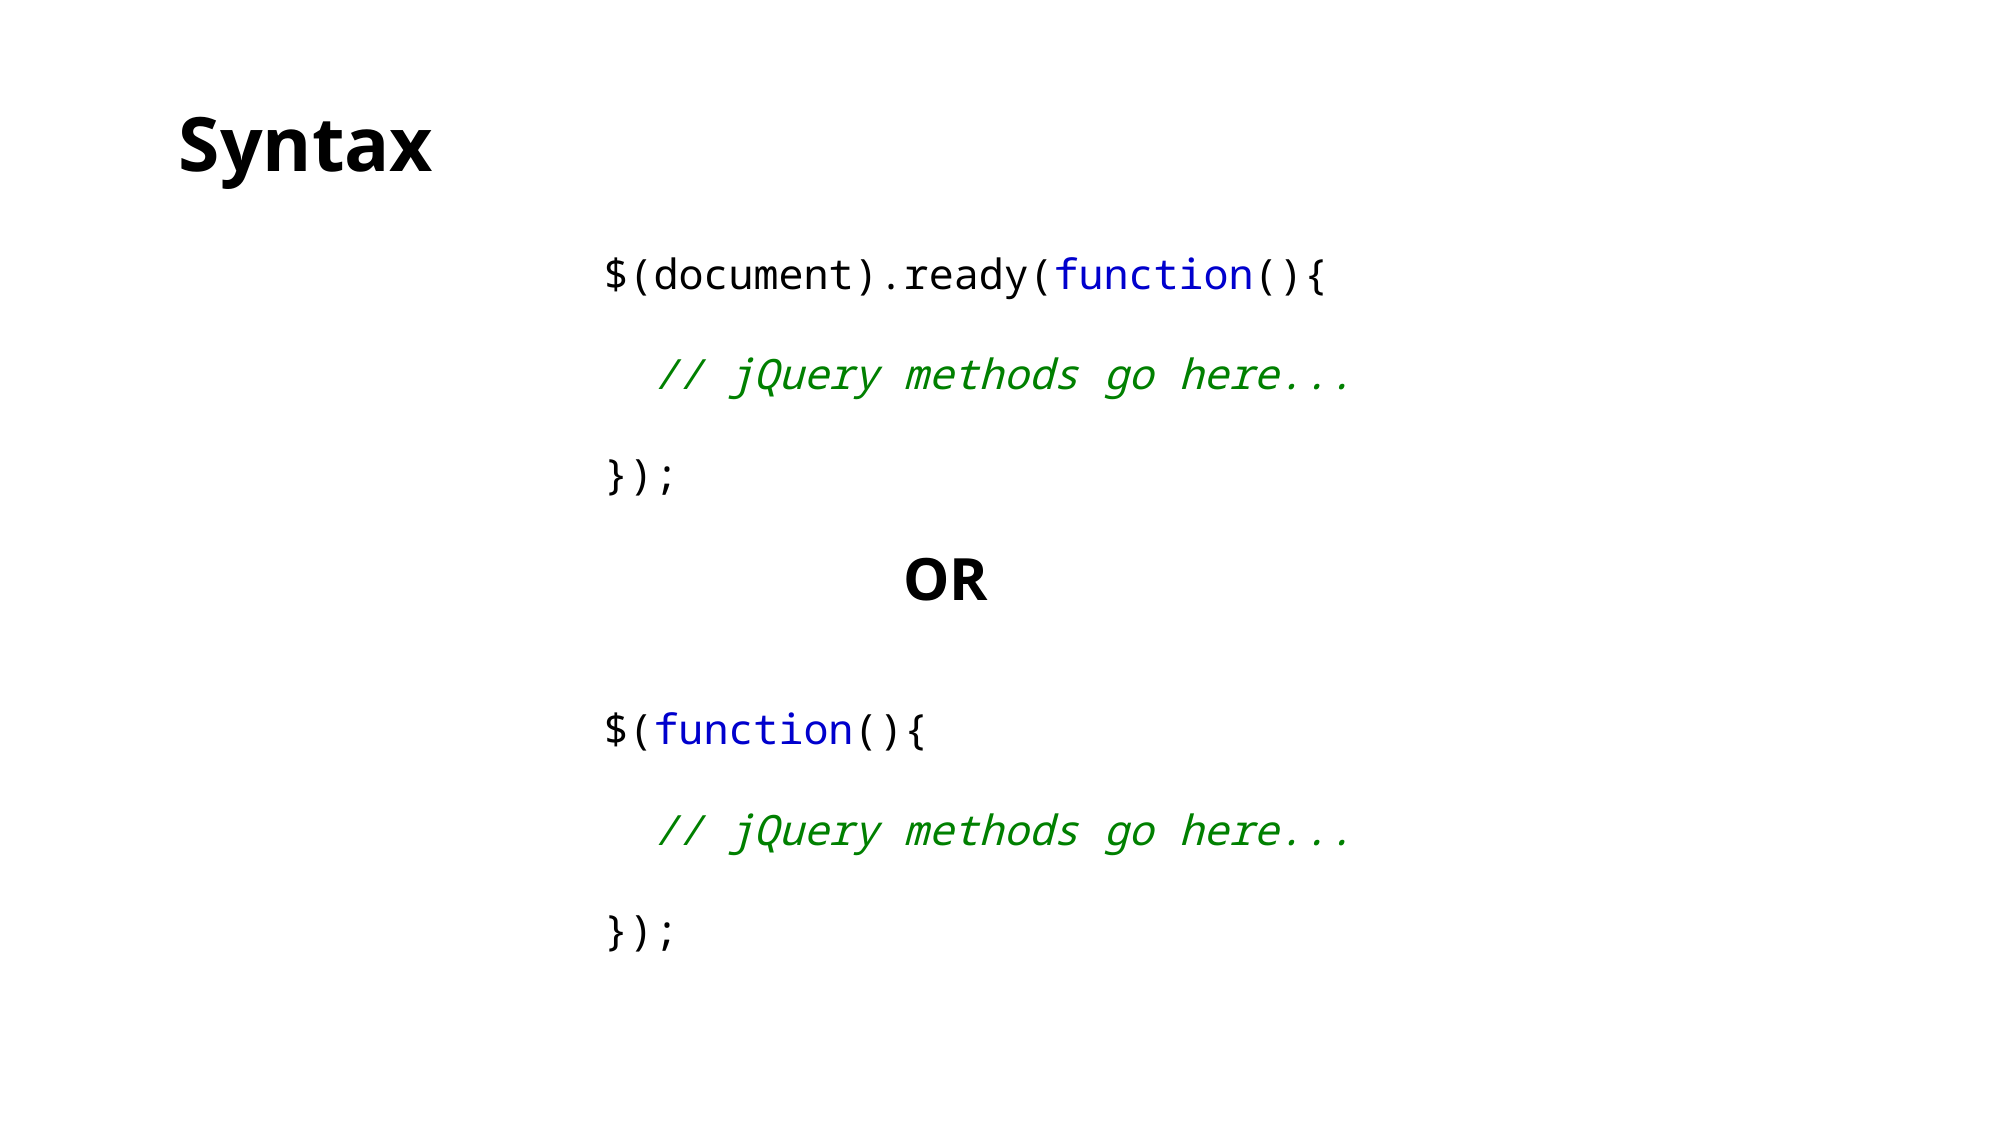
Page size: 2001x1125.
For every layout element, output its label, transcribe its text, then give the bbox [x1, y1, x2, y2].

text_box Syntax [164, 89, 448, 195]
text_box OR [588, 535, 1003, 620]
text_box $(function(){ // jQuery methods go here... }); [588, 695, 1590, 961]
text_box $(document).ready(function(){ // jQuery methods go here... }); [588, 240, 1590, 506]
